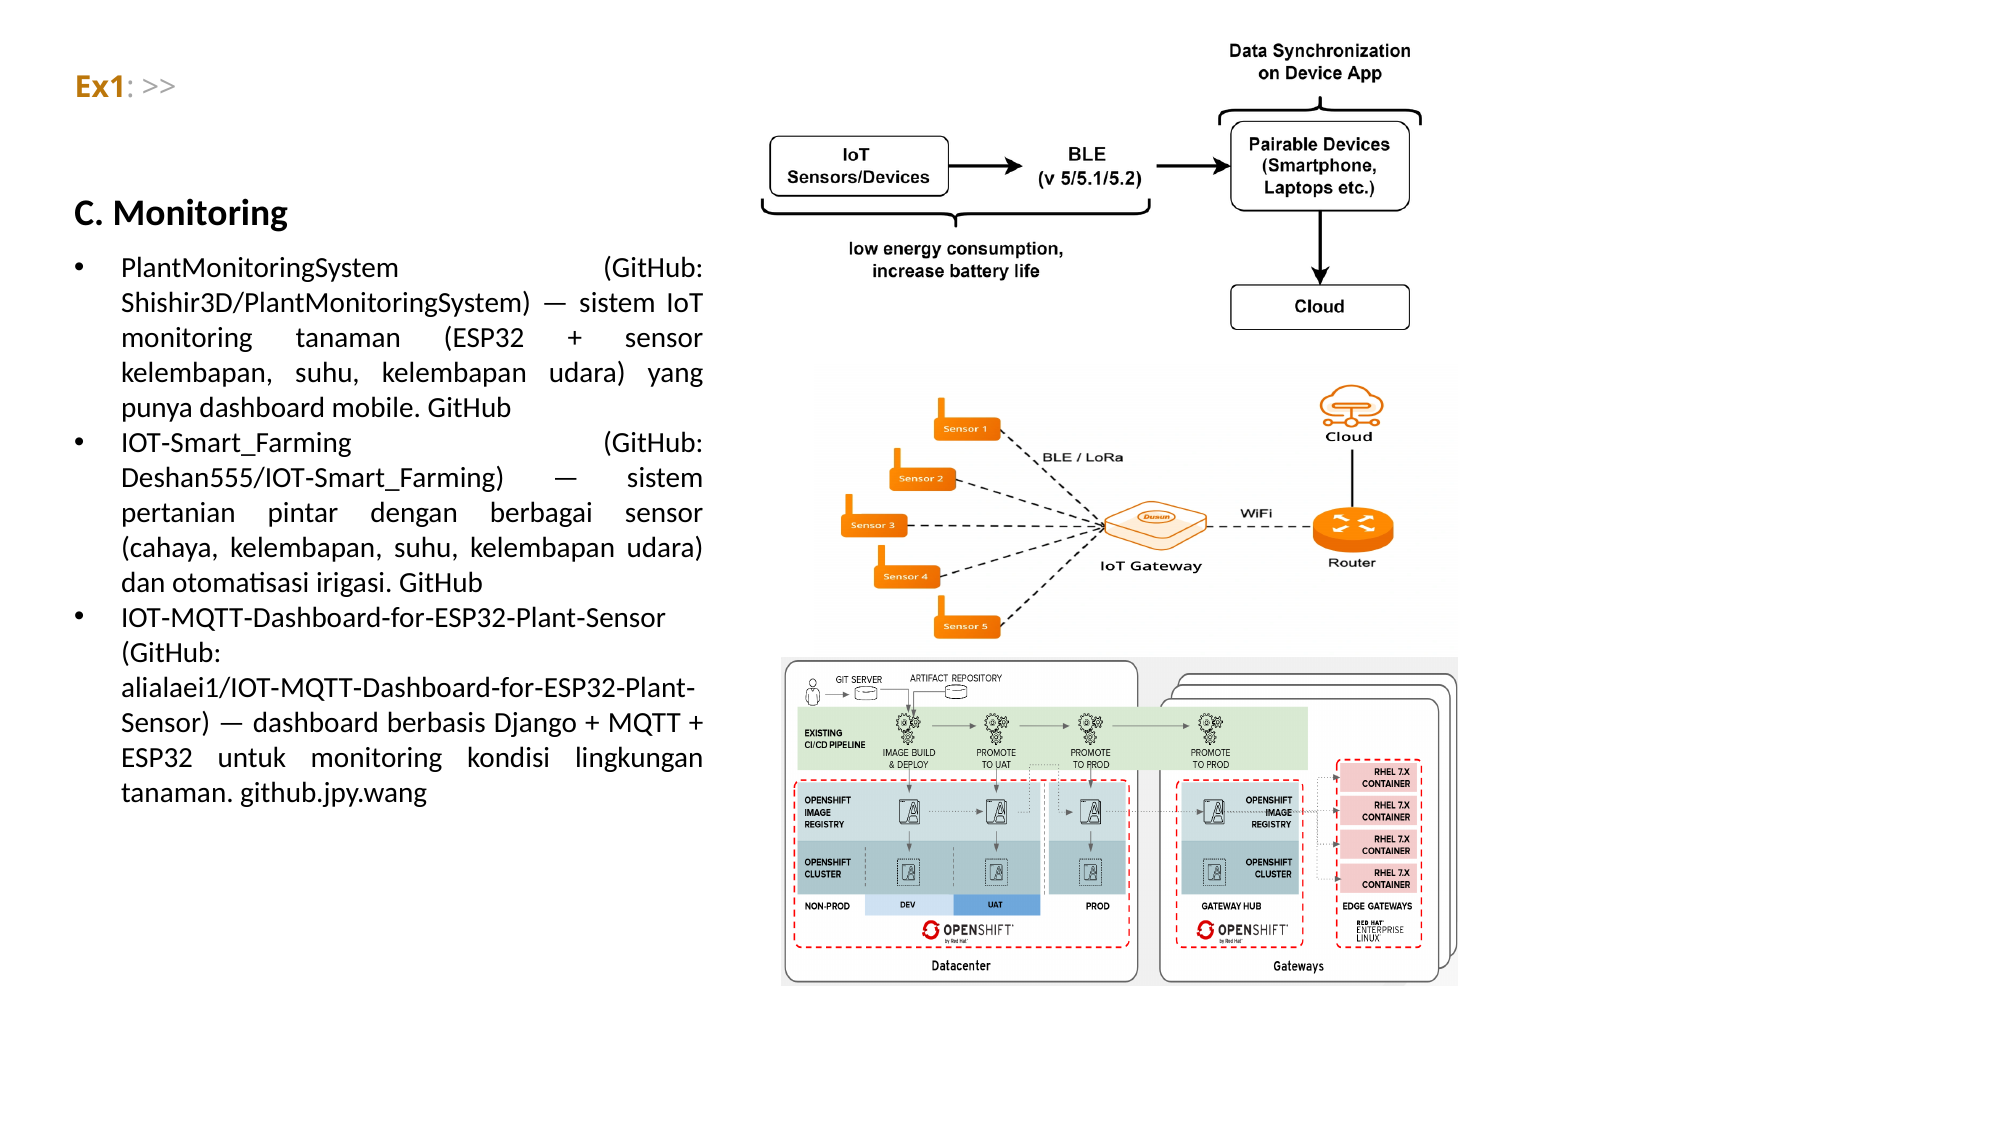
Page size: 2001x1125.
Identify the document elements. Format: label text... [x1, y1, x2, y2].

picture [781, 363, 1458, 986]
picture [760, 31, 1432, 330]
text_box C. Monitoring [59, 180, 682, 241]
text_box PlantMonitoringSystem (GitHub: Shishir3D/PlantMonitoringSystem) — sistem IoT monitoring tanaman (ESP32 + sensor kelembapan, suhu, kelembapan udara) yang punya dashboard mobile. GitHub IOT‑Smart_Farming (GitHub: Deshan555/IOT‑Smart_Farming) — sistem pertanian pintar dengan berbagai sensor (cahaya, kelembapan, suhu, kelembapan udara) dan otomatisasi irigasi. GitHub IOT‑MQTT‑Dashboard‑for‑ESP32‑Plant‑Sensor (GitHub: alialaei1/IOT‑MQTT‑Dashboard‑for‑ESP32‑Plant‑Sensor) — dashboard berbasis Django + MQTT + ESP32 untuk monitoring kondisi lingkungan tanaman. github.jpy.wang [59, 241, 719, 816]
title Ex1: >> [59, 63, 424, 112]
